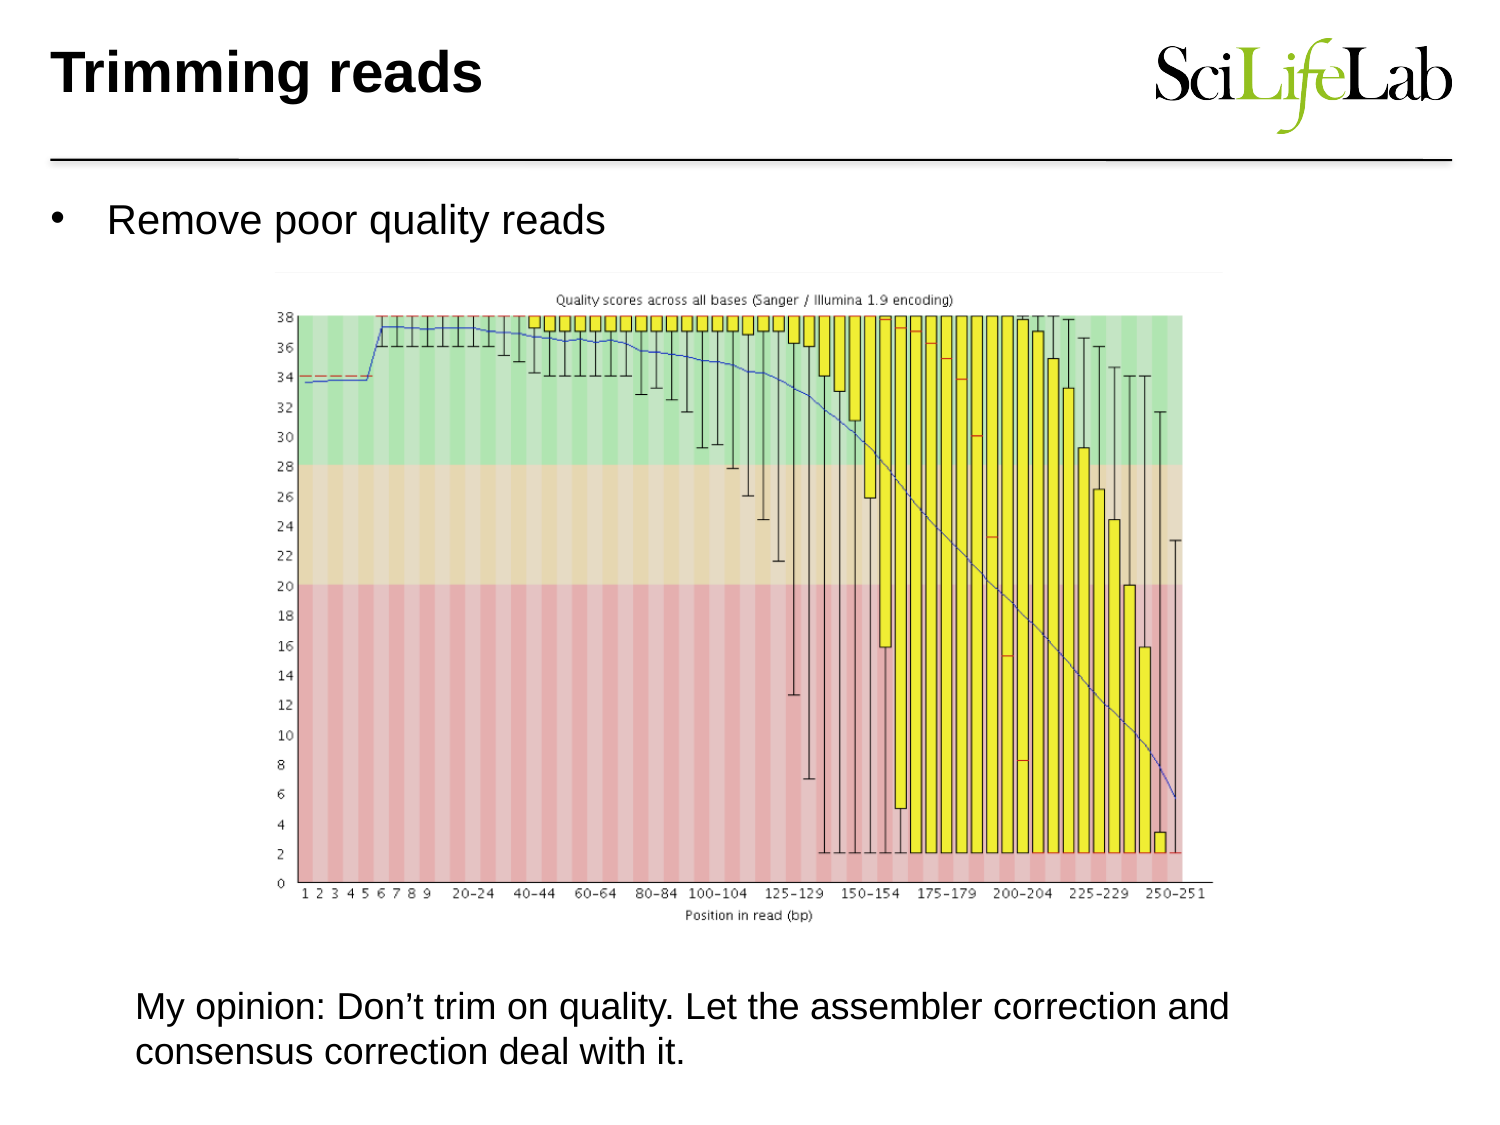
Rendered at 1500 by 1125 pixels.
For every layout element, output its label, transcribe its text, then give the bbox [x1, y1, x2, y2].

text_box My opinion: Don’t trim on quality. Let the assembler correction and consensus correction deal with it. [120, 974, 1257, 1080]
picture [274, 270, 1223, 926]
list Remove poor quality reads [50, 192, 1452, 1005]
title Trimming reads [50, 34, 1452, 139]
